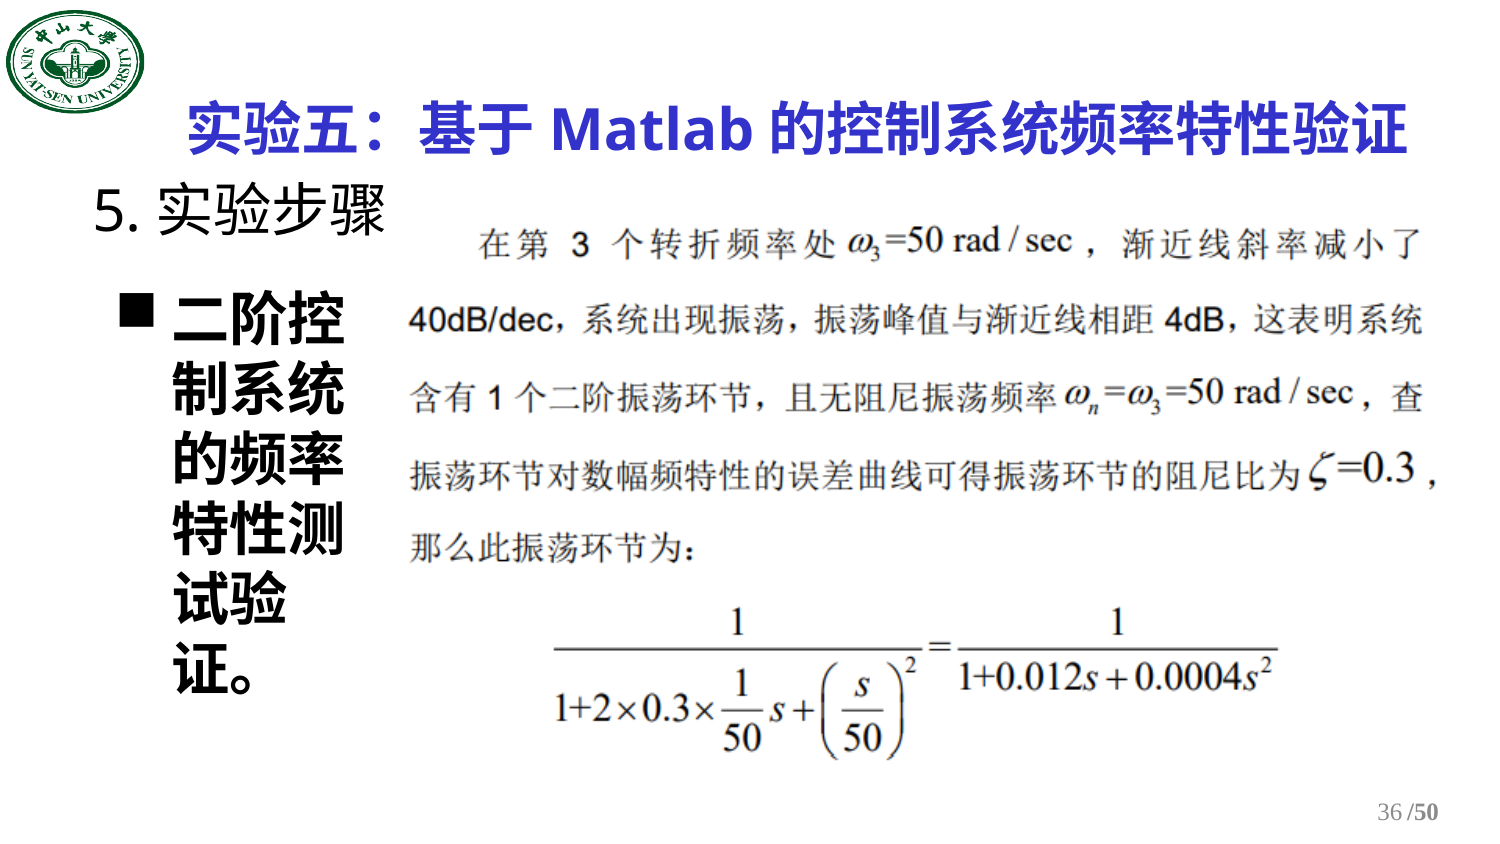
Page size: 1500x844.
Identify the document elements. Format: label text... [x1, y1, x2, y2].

text_box 二阶控制系统的频率特性测试验证。 [100, 275, 402, 710]
title 5.实验步骤 [77, 138, 1034, 279]
picture [0, 0, 172, 126]
slide_number 36 [1362, 788, 1447, 833]
text_box 实验五：基于Matlab的控制系统频率特性验证 [147, 56, 1447, 197]
picture [407, 208, 1448, 766]
